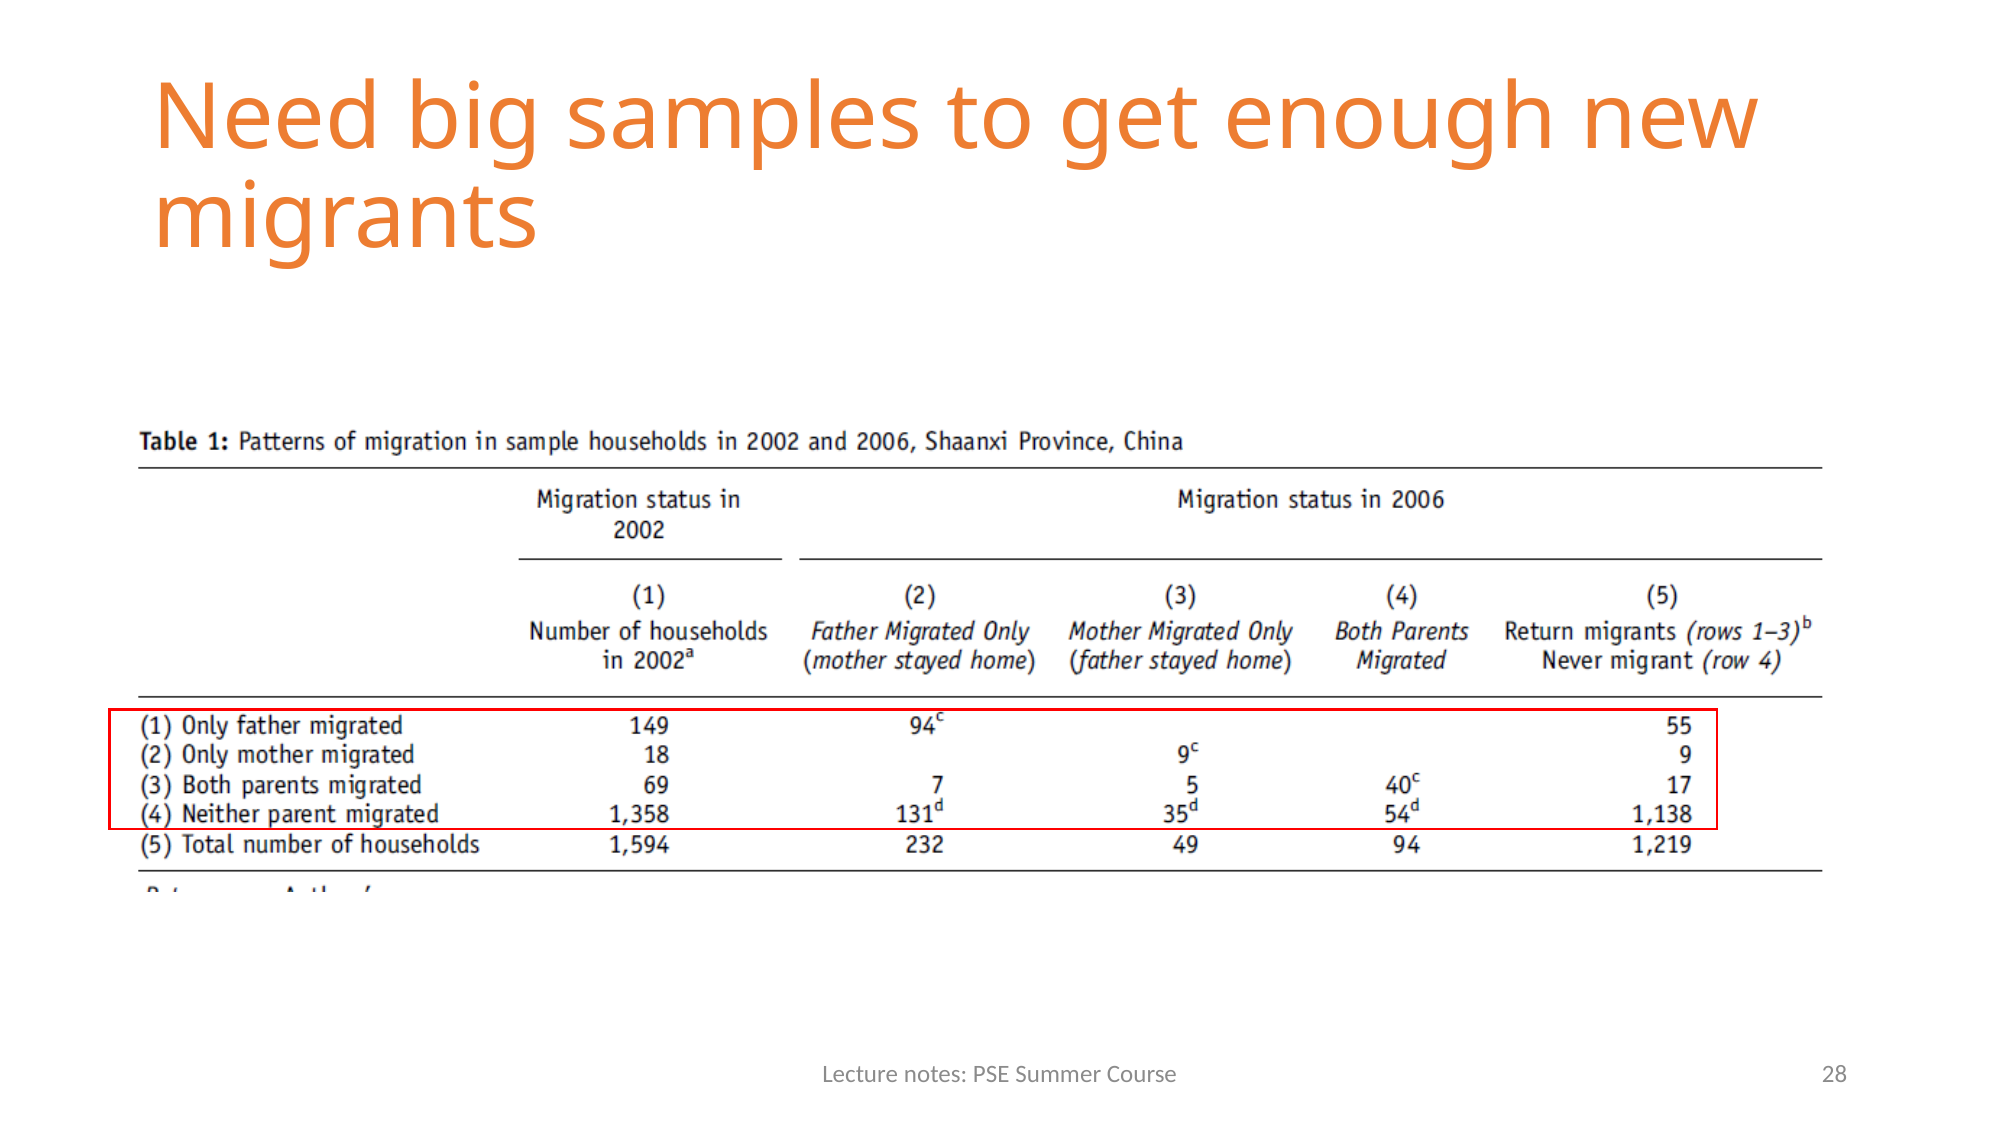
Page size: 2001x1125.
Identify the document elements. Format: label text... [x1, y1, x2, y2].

slide_number 28 [1412, 1042, 1863, 1103]
footer Lecture notes: PSE Summer Course [662, 1042, 1338, 1103]
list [137, 421, 1863, 892]
text_box [108, 708, 137, 830]
title Need big samples to get enough new migrants [137, 59, 1863, 278]
